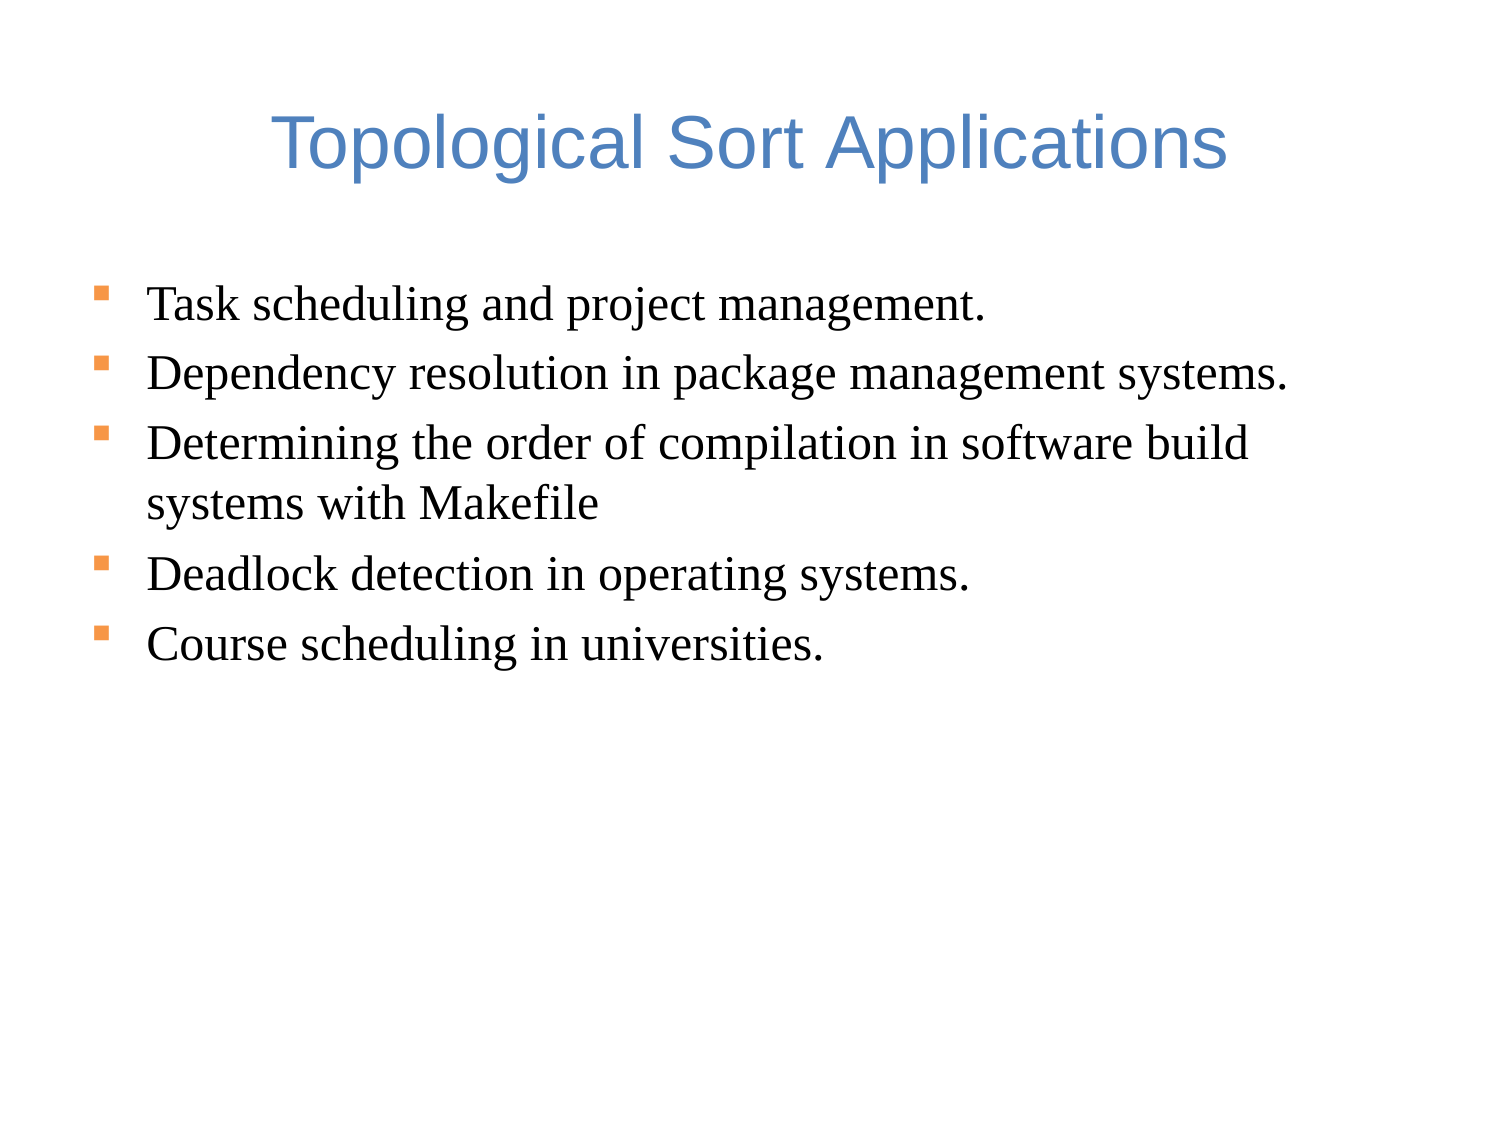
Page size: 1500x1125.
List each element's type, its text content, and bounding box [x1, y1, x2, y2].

list Task scheduling and project management. Dependency resolution in package management systems. Determining the order of compilation in software build systems with Makefile Deadlock detection in operating systems. Course scheduling in universities. [75, 262, 1425, 1005]
title Topological Sort Applications [75, 45, 1425, 233]
